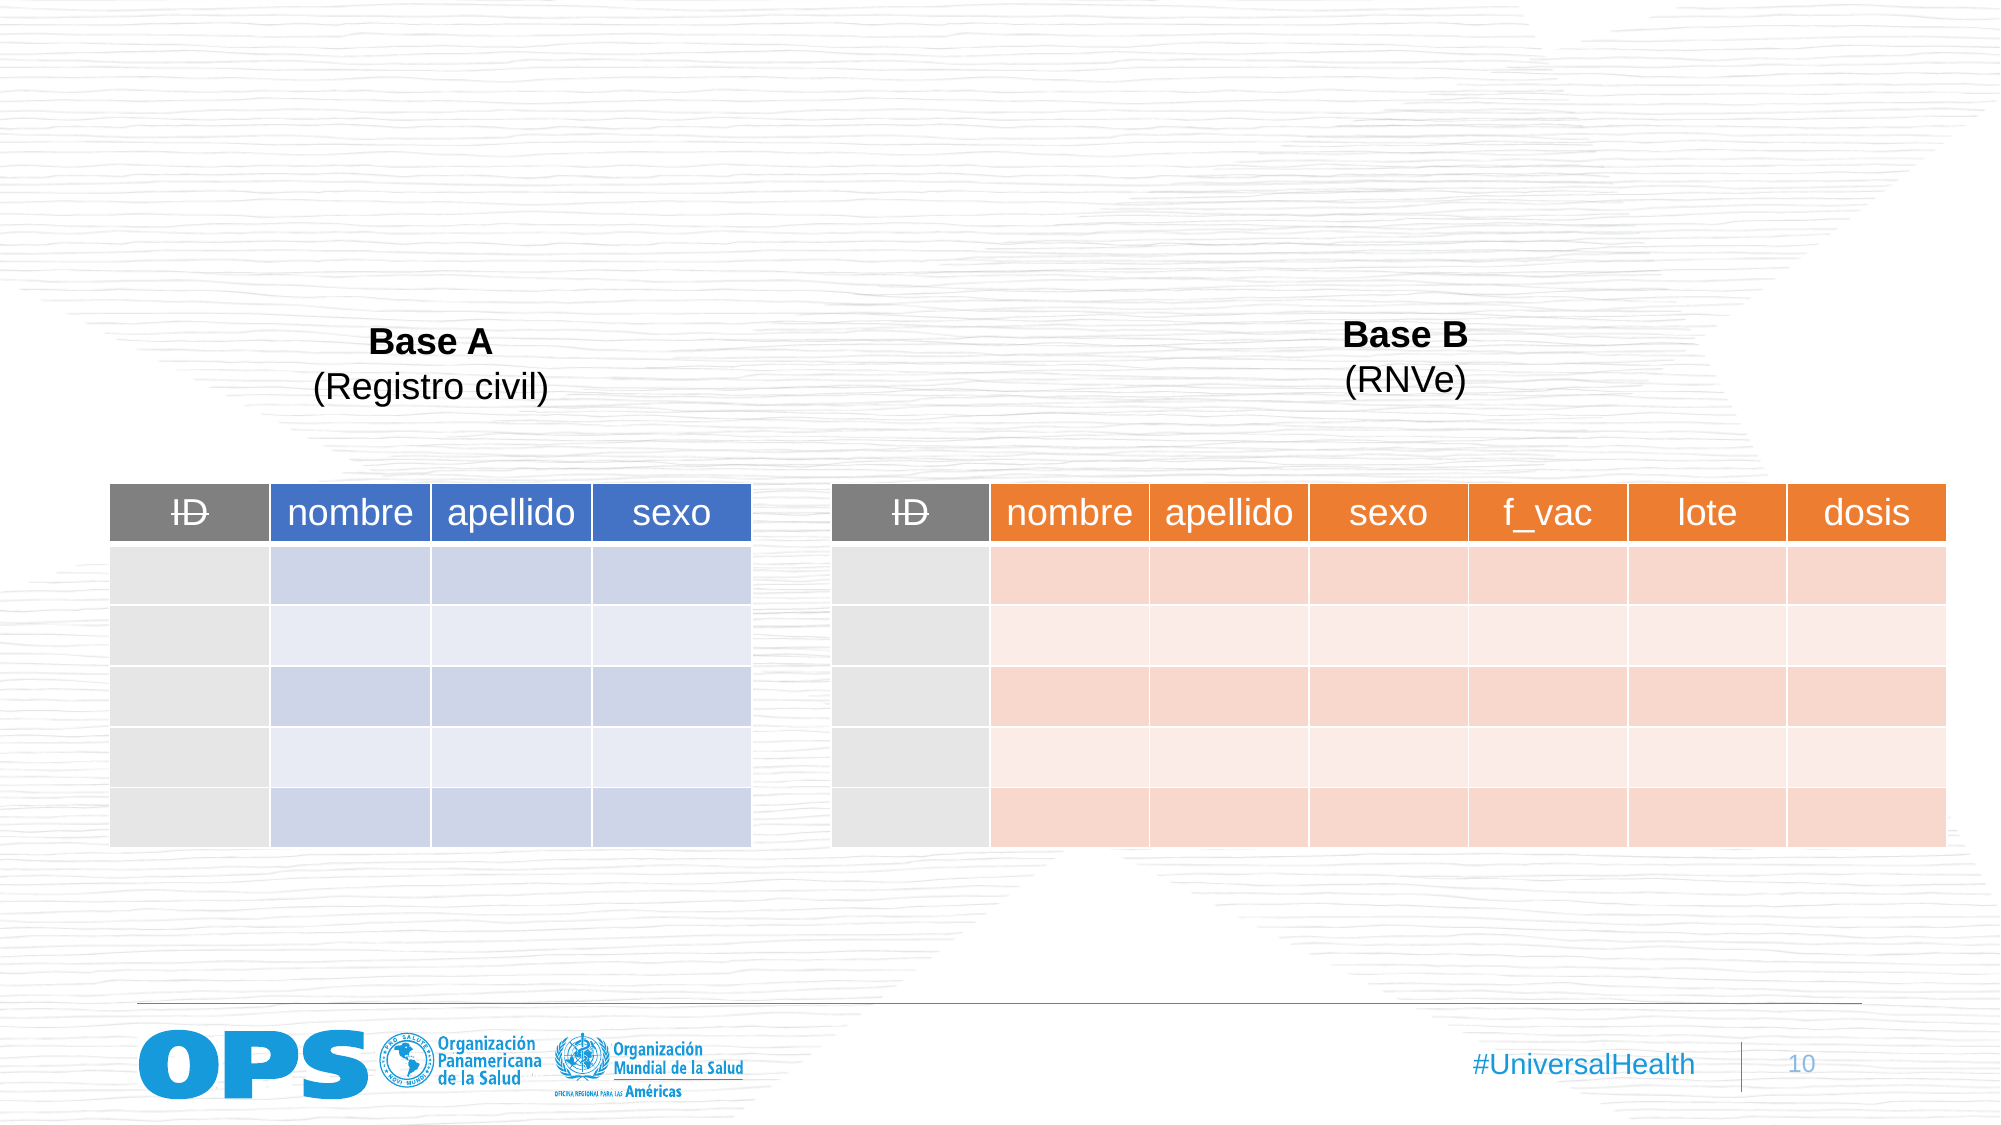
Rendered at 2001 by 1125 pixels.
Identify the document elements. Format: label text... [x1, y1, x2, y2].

table_cell [1788, 606, 1946, 665]
table_cell [1310, 728, 1468, 787]
table_cell [593, 547, 751, 604]
table_cell [832, 728, 989, 787]
table_cell [991, 728, 1149, 787]
table_cell [271, 606, 430, 665]
table_cell [110, 728, 269, 787]
table_cell [432, 788, 591, 847]
table_cell [1310, 606, 1468, 665]
table_cell [593, 728, 751, 787]
table_cell [432, 547, 591, 604]
table_cell [271, 547, 430, 604]
table_cell [1310, 667, 1468, 726]
table_cell [432, 667, 591, 726]
table_header f_vac [1469, 484, 1627, 541]
table_cell [1469, 667, 1627, 726]
table_header ID [832, 484, 989, 541]
table_header apellido [1150, 484, 1308, 541]
table_header lote [1629, 484, 1786, 541]
table_cell [593, 788, 751, 847]
table_cell [1310, 547, 1468, 604]
table_header dosis [1788, 484, 1946, 541]
table_cell [832, 547, 989, 604]
table_cell [832, 606, 989, 665]
table_cell [110, 547, 269, 604]
table_cell [1469, 788, 1627, 847]
table_cell [1629, 667, 1786, 726]
table_cell [991, 606, 1149, 665]
table_cell [1469, 606, 1627, 665]
table_header nombre [271, 484, 430, 541]
table_cell [832, 788, 989, 847]
table_cell [432, 606, 591, 665]
table_cell [593, 606, 751, 665]
table_header sexo [1310, 484, 1468, 541]
table_cell [593, 667, 751, 726]
table_cell [991, 547, 1149, 604]
table_cell [1788, 788, 1946, 847]
table_cell [1469, 728, 1627, 787]
table_cell [1788, 547, 1946, 604]
table_header sexo [593, 484, 751, 541]
table_cell [1469, 547, 1627, 604]
table_cell [271, 788, 430, 847]
table_cell [110, 788, 269, 847]
table_cell [110, 606, 269, 665]
table_cell [271, 667, 430, 726]
table_header nombre [991, 484, 1149, 541]
table_cell [1629, 606, 1786, 665]
table_cell [1150, 606, 1308, 665]
table_cell [1150, 728, 1308, 787]
table_header ID [110, 484, 269, 541]
table_cell [1310, 788, 1468, 847]
table_cell [432, 728, 591, 787]
table_cell [110, 667, 269, 726]
table_cell [1788, 728, 1946, 787]
table_cell [1629, 728, 1786, 787]
text_box Base B (RNVe) [1187, 302, 1624, 408]
table_cell [1788, 667, 1946, 726]
table_cell [1629, 788, 1786, 847]
slide_number 10 [1741, 1032, 1863, 1093]
table_cell [271, 728, 430, 787]
table_cell [1629, 547, 1786, 604]
table_cell [991, 788, 1149, 847]
table_cell [1150, 788, 1308, 847]
text_box [0, 0, 2000, 1125]
table_cell [1150, 547, 1308, 604]
table_header apellido [432, 484, 591, 541]
text_box Base A (Registro civil) [213, 309, 649, 415]
table_cell [832, 667, 989, 726]
table_cell [991, 667, 1149, 726]
table_cell [1150, 667, 1308, 726]
